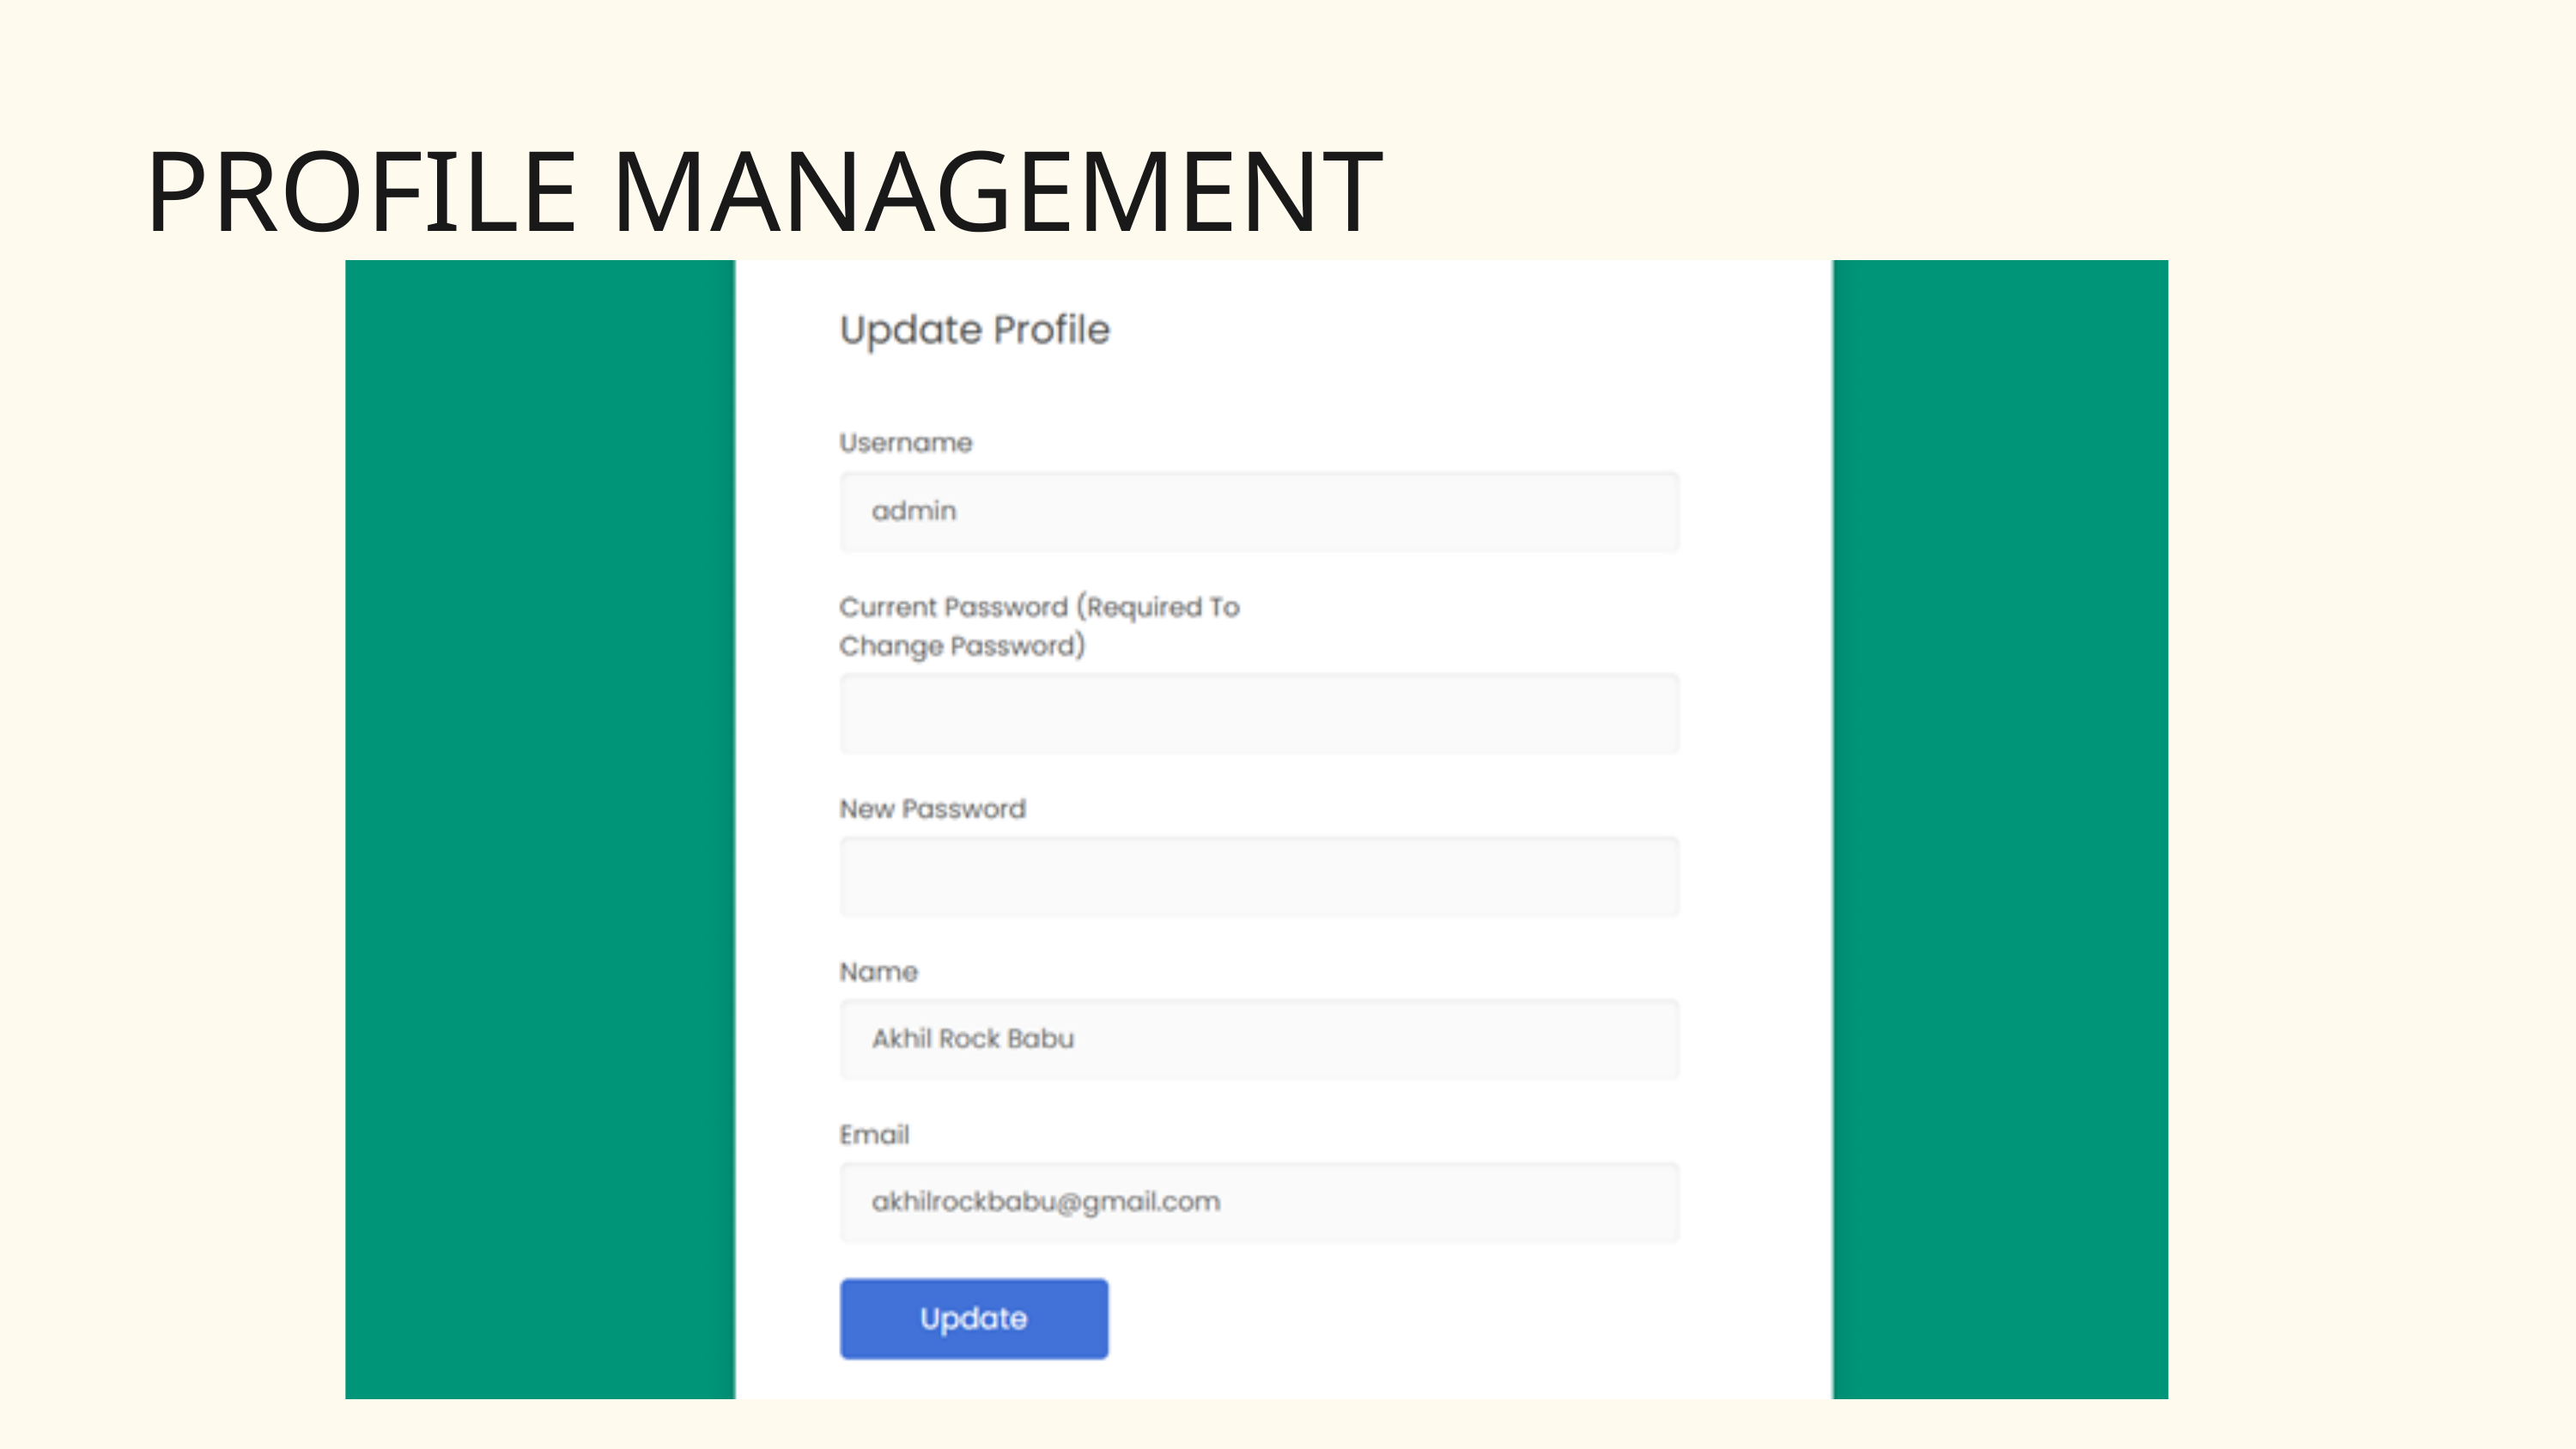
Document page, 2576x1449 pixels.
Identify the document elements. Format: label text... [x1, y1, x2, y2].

text_box [345, 260, 2169, 1400]
text_box PROFILE MANAGEMENT [50, 142, 1478, 254]
